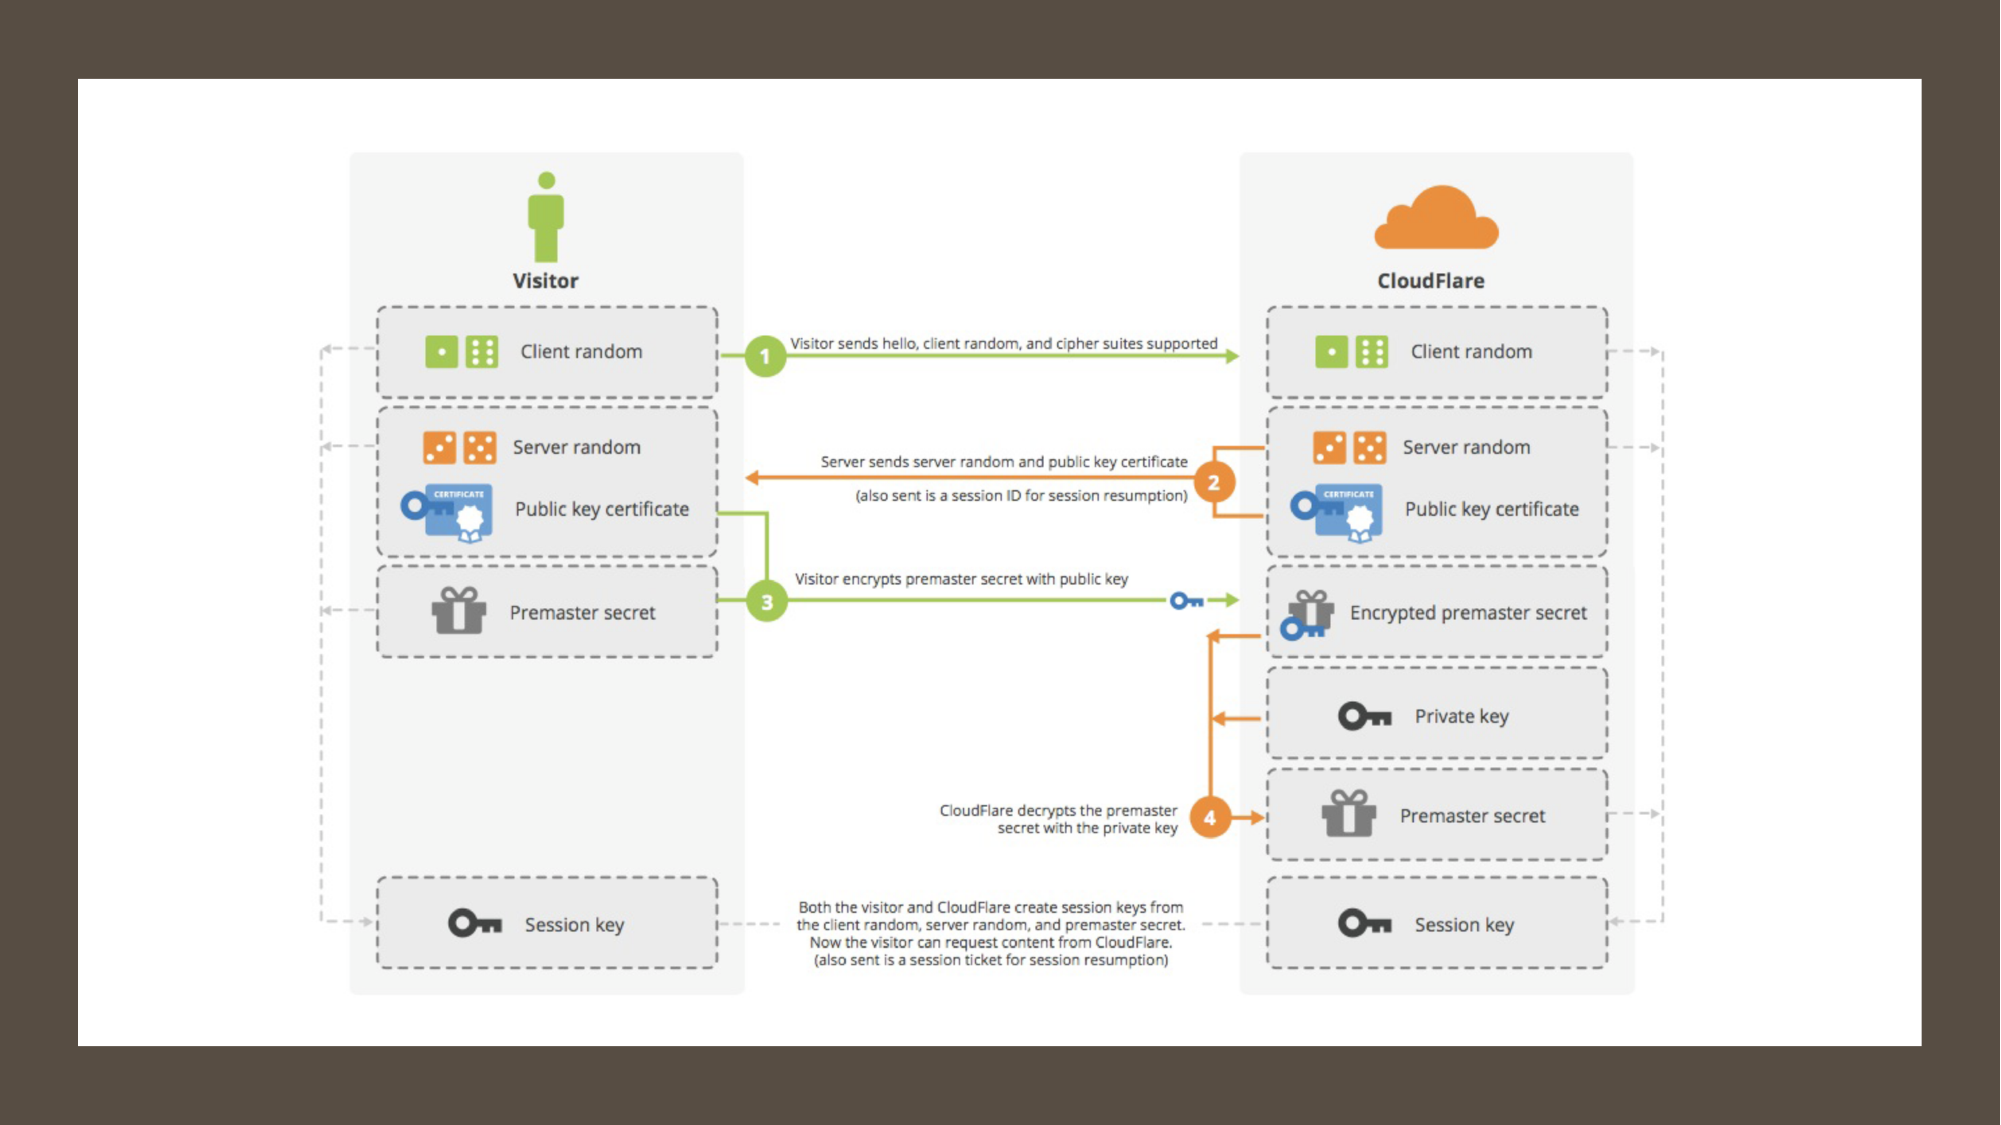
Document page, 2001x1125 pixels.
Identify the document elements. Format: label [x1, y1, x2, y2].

picture [296, 105, 1703, 1020]
text_box [77, 78, 1923, 1047]
text_box [0, 0, 2000, 1125]
